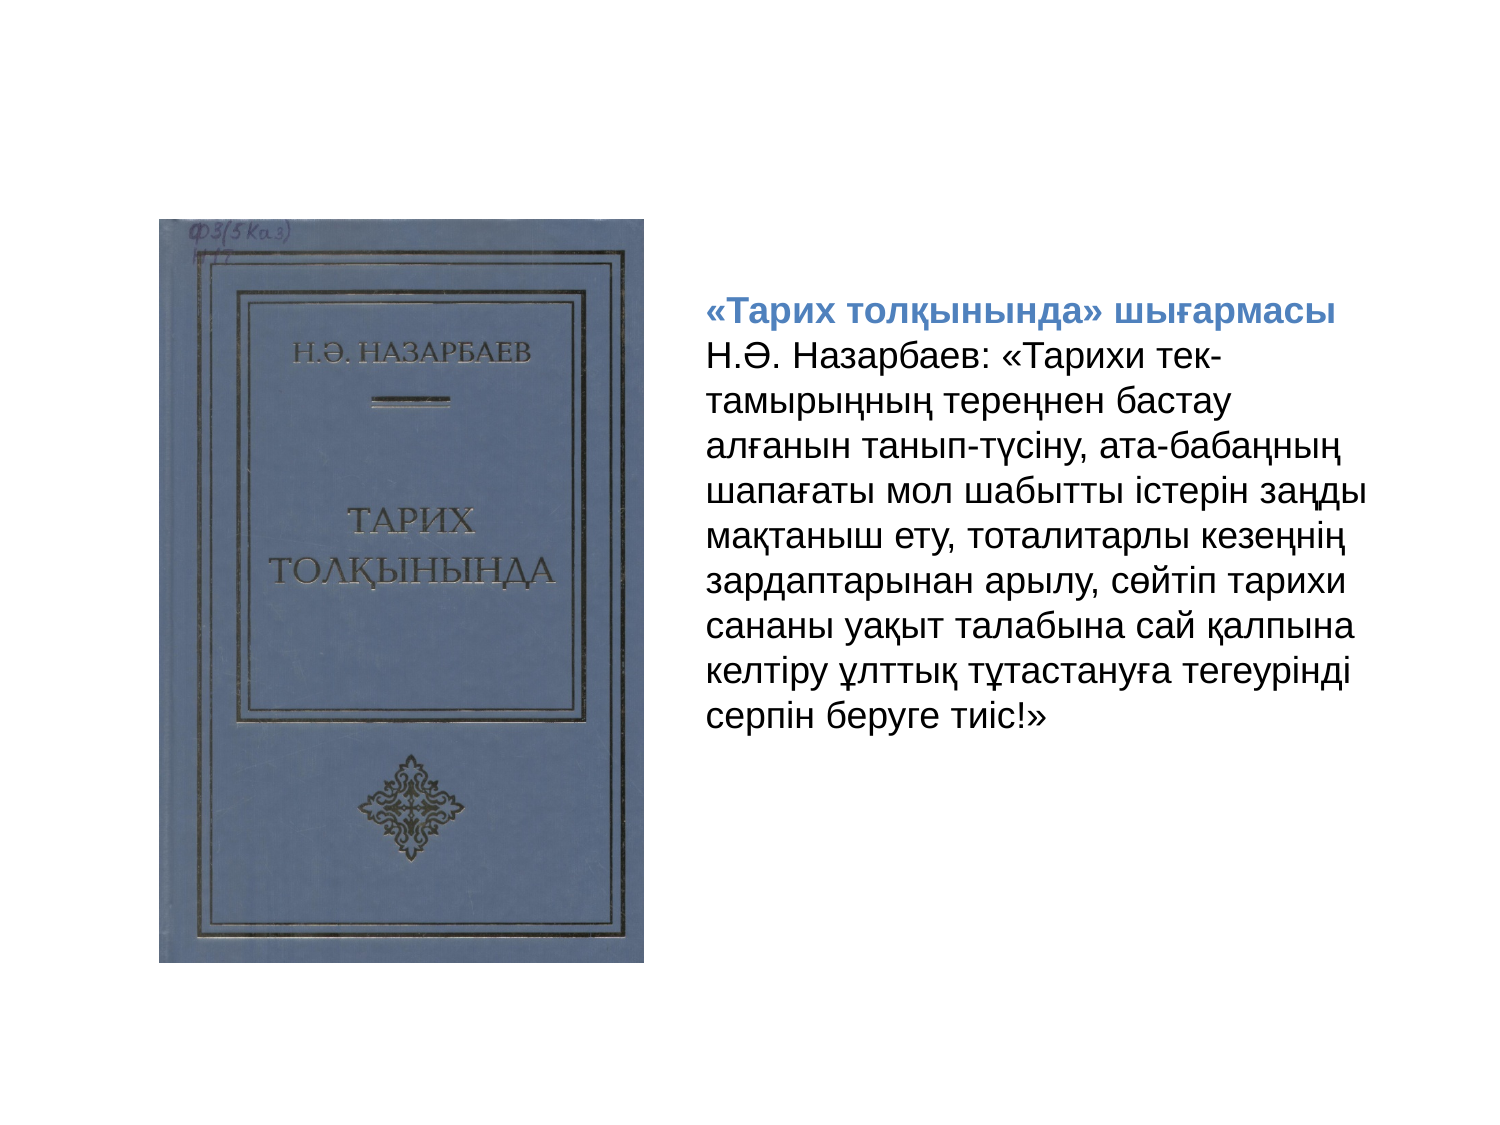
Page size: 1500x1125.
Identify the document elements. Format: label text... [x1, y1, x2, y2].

text_box «Тарих толқынында» шығармасы Н.Ә. Назарбаев: «Тарихи тек-тамырыңның тереңнен бастау алғанын танып-түсіну, ата-бабаңның шапағаты мол шабытты істерін заңды мақтаныш ету, тоталитарлы кезеңнің зардаптарынан арылу, сөйтіп тарихи сананы уақыт талабына сай қалпына келтіру ұлттық тұтастануға тегеурінді серпін беруге тиіс!» [690, 278, 1388, 789]
picture [159, 219, 645, 963]
